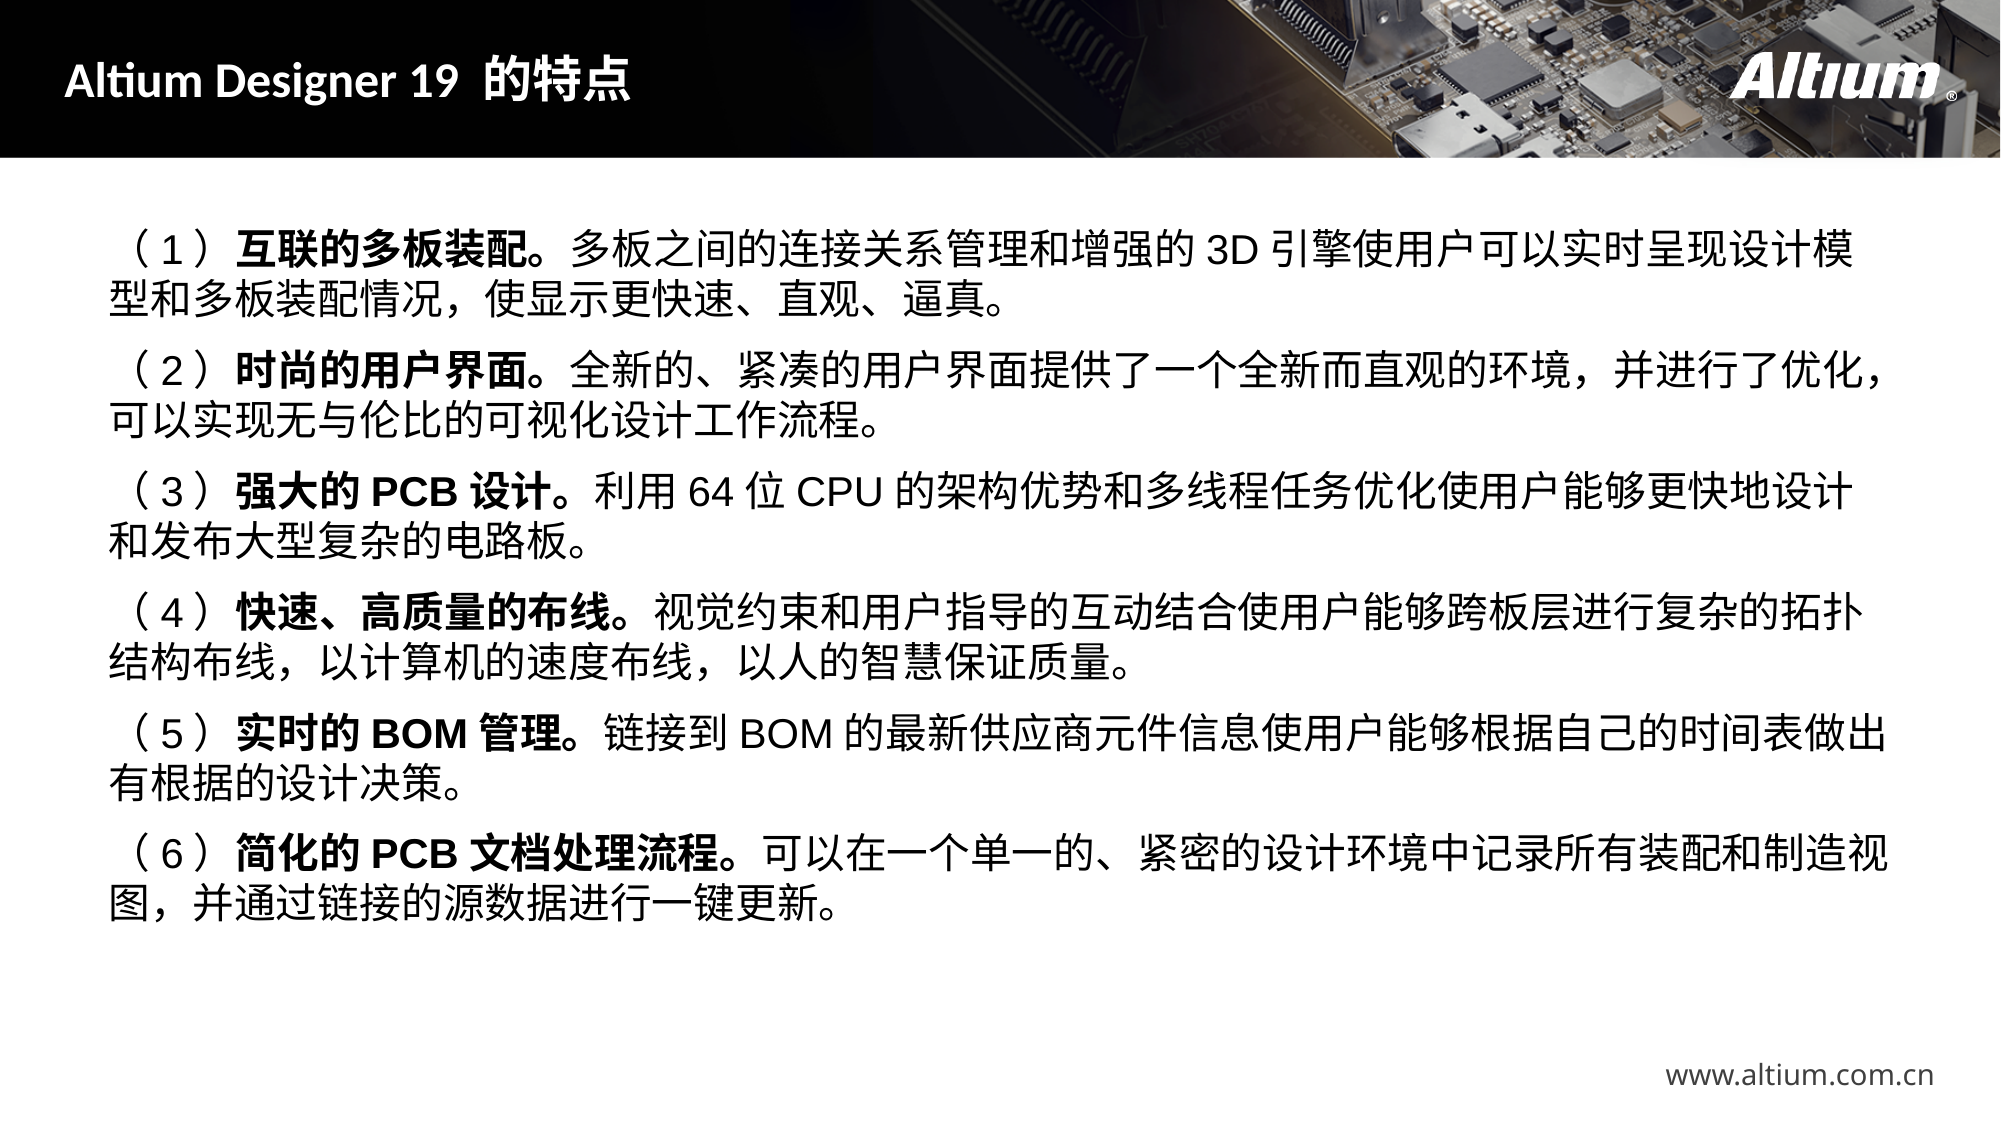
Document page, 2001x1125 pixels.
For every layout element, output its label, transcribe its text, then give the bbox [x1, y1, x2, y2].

text_box （1）互联的多板装配。多板之间的连接关系管理和增强的3D引擎使用户可以实时呈现设计模型和多板装配情况，使显示更快速、直观、逼真。 （2）时尚的用户界面。全新的、紧凑的用户界面提供了一个全新而直观的环境，并进行了优化，可以实现无与伦比的可视化设计工作流程。 （3）强大的PCB设计。利用64位CPU的架构优势和多线程任务优化使用户能够更快地设计和发布大型复杂的电路板。 （4）快速、高质量的布线。视觉约束和用户指导的互动结合使用户能够跨板层进行复杂的拓扑结构布线，以计算机的速度布线，以人的智慧保证质量。 （5）实时的BOM管理。链接到BOM的最新供应商元件信息使用户能够根据自己的时间表做出有根据的设计决策。 （6）简化的PCB文档处理流程。可以在一个单一的、紧密的设计环境中记录所有装配和制造视图，并通过链接的源数据进行一键更新。 [94, 215, 1904, 978]
text_box www.altium.com.cn [1635, 1027, 1965, 1116]
text_box Altium Designer 19 的特点 [49, 24, 1636, 131]
picture [0, 0, 2001, 1125]
